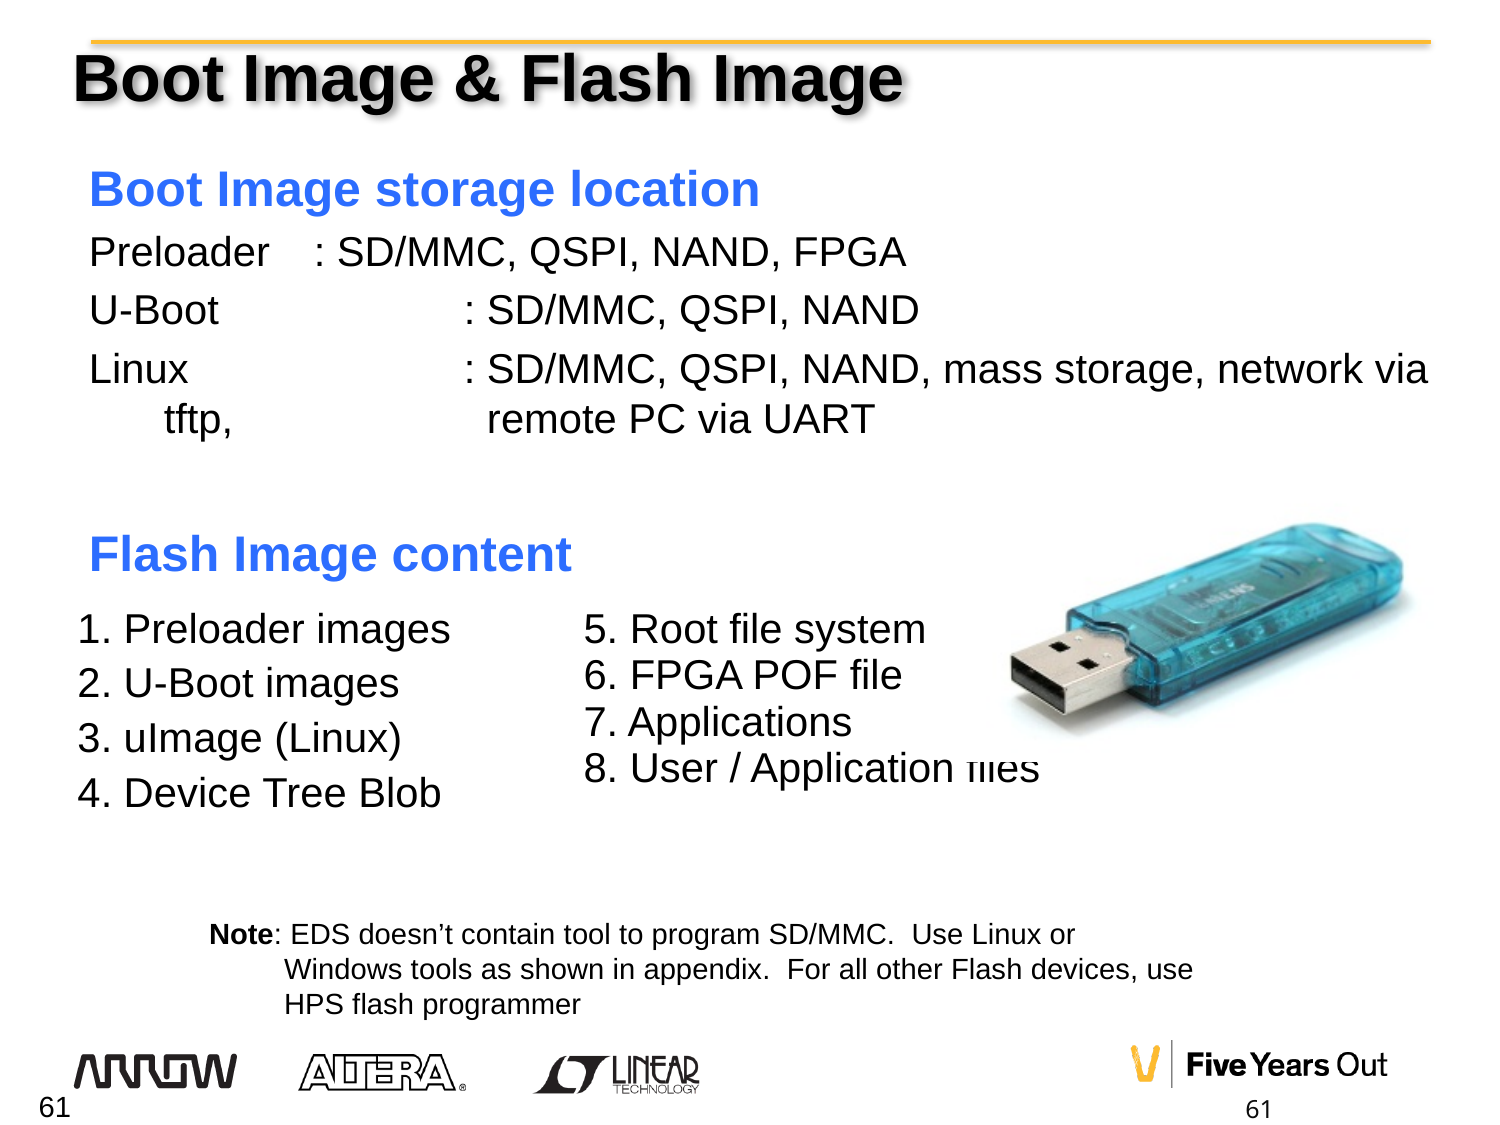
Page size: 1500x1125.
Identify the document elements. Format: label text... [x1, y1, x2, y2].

text_box Boot Image storage location Preloader : SD/MMC, QSPI, NAND, FPGA U-Boot : SD/MMC, QSPI, NAND Linux : SD/MMC, QSPI, NAND, mass storage, network via tftp, remote PC via UART Flash Image content [64, 148, 1457, 987]
picture [60, 1026, 242, 1109]
title Boot Image & Flash Image [57, 0, 1425, 151]
picture [528, 1051, 702, 1097]
table_header 5. Root file system 6. FPGA POF file 7. Applications 8. User / Application files [570, 599, 1083, 907]
text_box Note: EDS doesn’t contain tool to program SD/MMC. Use Linux or Windows tools as shown in appendix. For all other Flash devices, use HPS flash programmer [194, 907, 1213, 1028]
slide_number 61 [23, 1080, 139, 1125]
picture [1112, 1019, 1416, 1097]
table_header 1. Preloader images 2. U-Boot images 3. uImage (Linux) 4. Device Tree Blob [54, 599, 568, 922]
picture [962, 479, 1449, 762]
